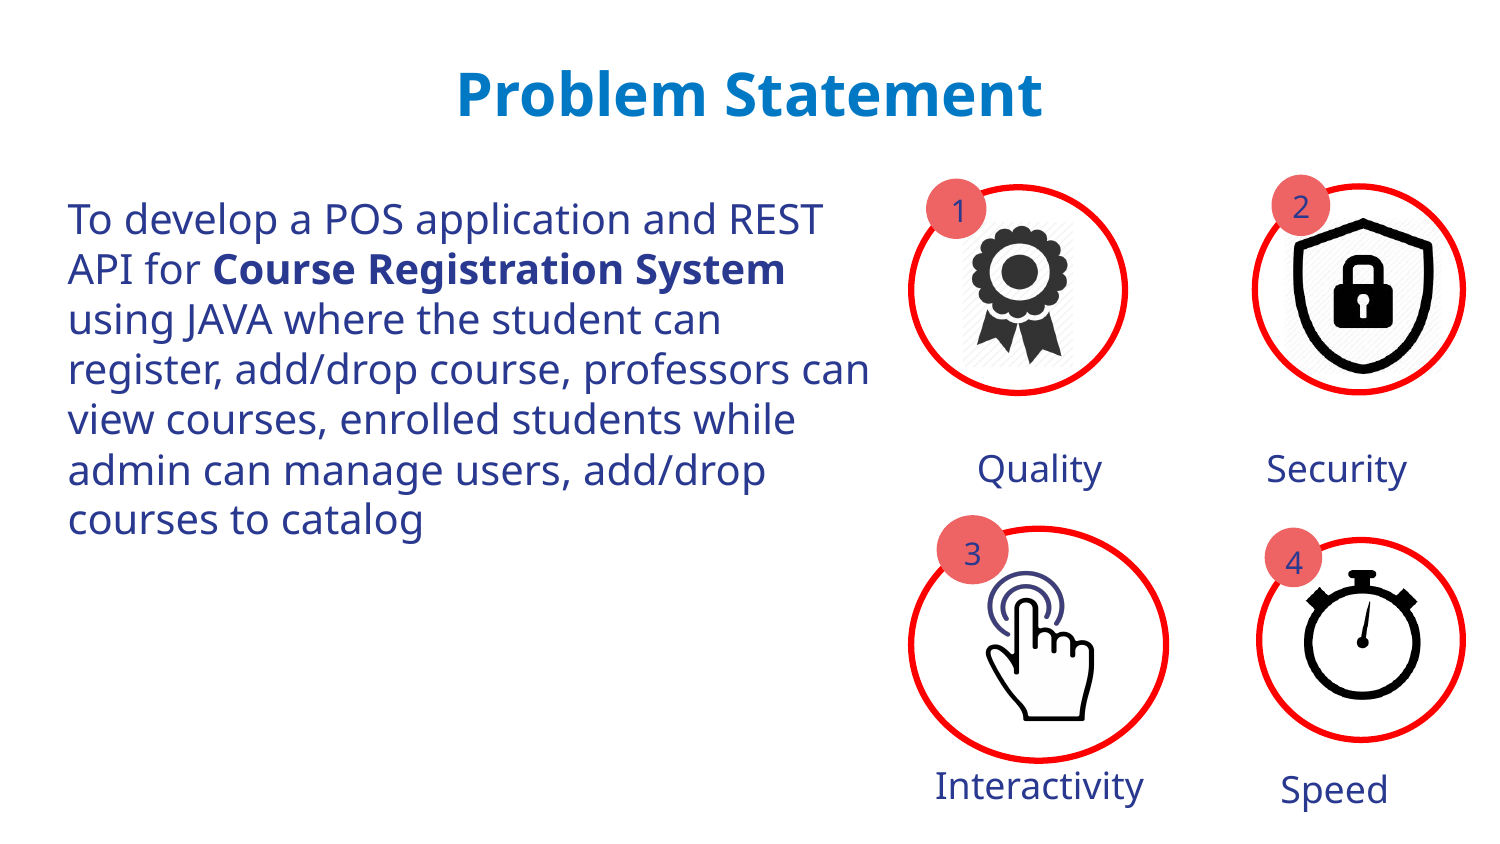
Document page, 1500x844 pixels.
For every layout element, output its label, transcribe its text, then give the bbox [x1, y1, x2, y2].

text_box Speed [1177, 760, 1492, 818]
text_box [1258, 527, 1464, 741]
text_box Security [1180, 439, 1494, 497]
text_box To develop a POS application and REST API for Course Registration System using JAVA where the student can register, add/drop course, professors can view courses, enrolled students while admin can manage users, add/drop courses to catalog [56, 187, 886, 713]
text_box Quality [886, 439, 1180, 497]
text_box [910, 178, 1126, 394]
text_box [910, 514, 1167, 762]
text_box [1254, 174, 1464, 393]
text_box Interactivity [882, 756, 1197, 814]
title Problem Statement [84, 55, 1416, 148]
